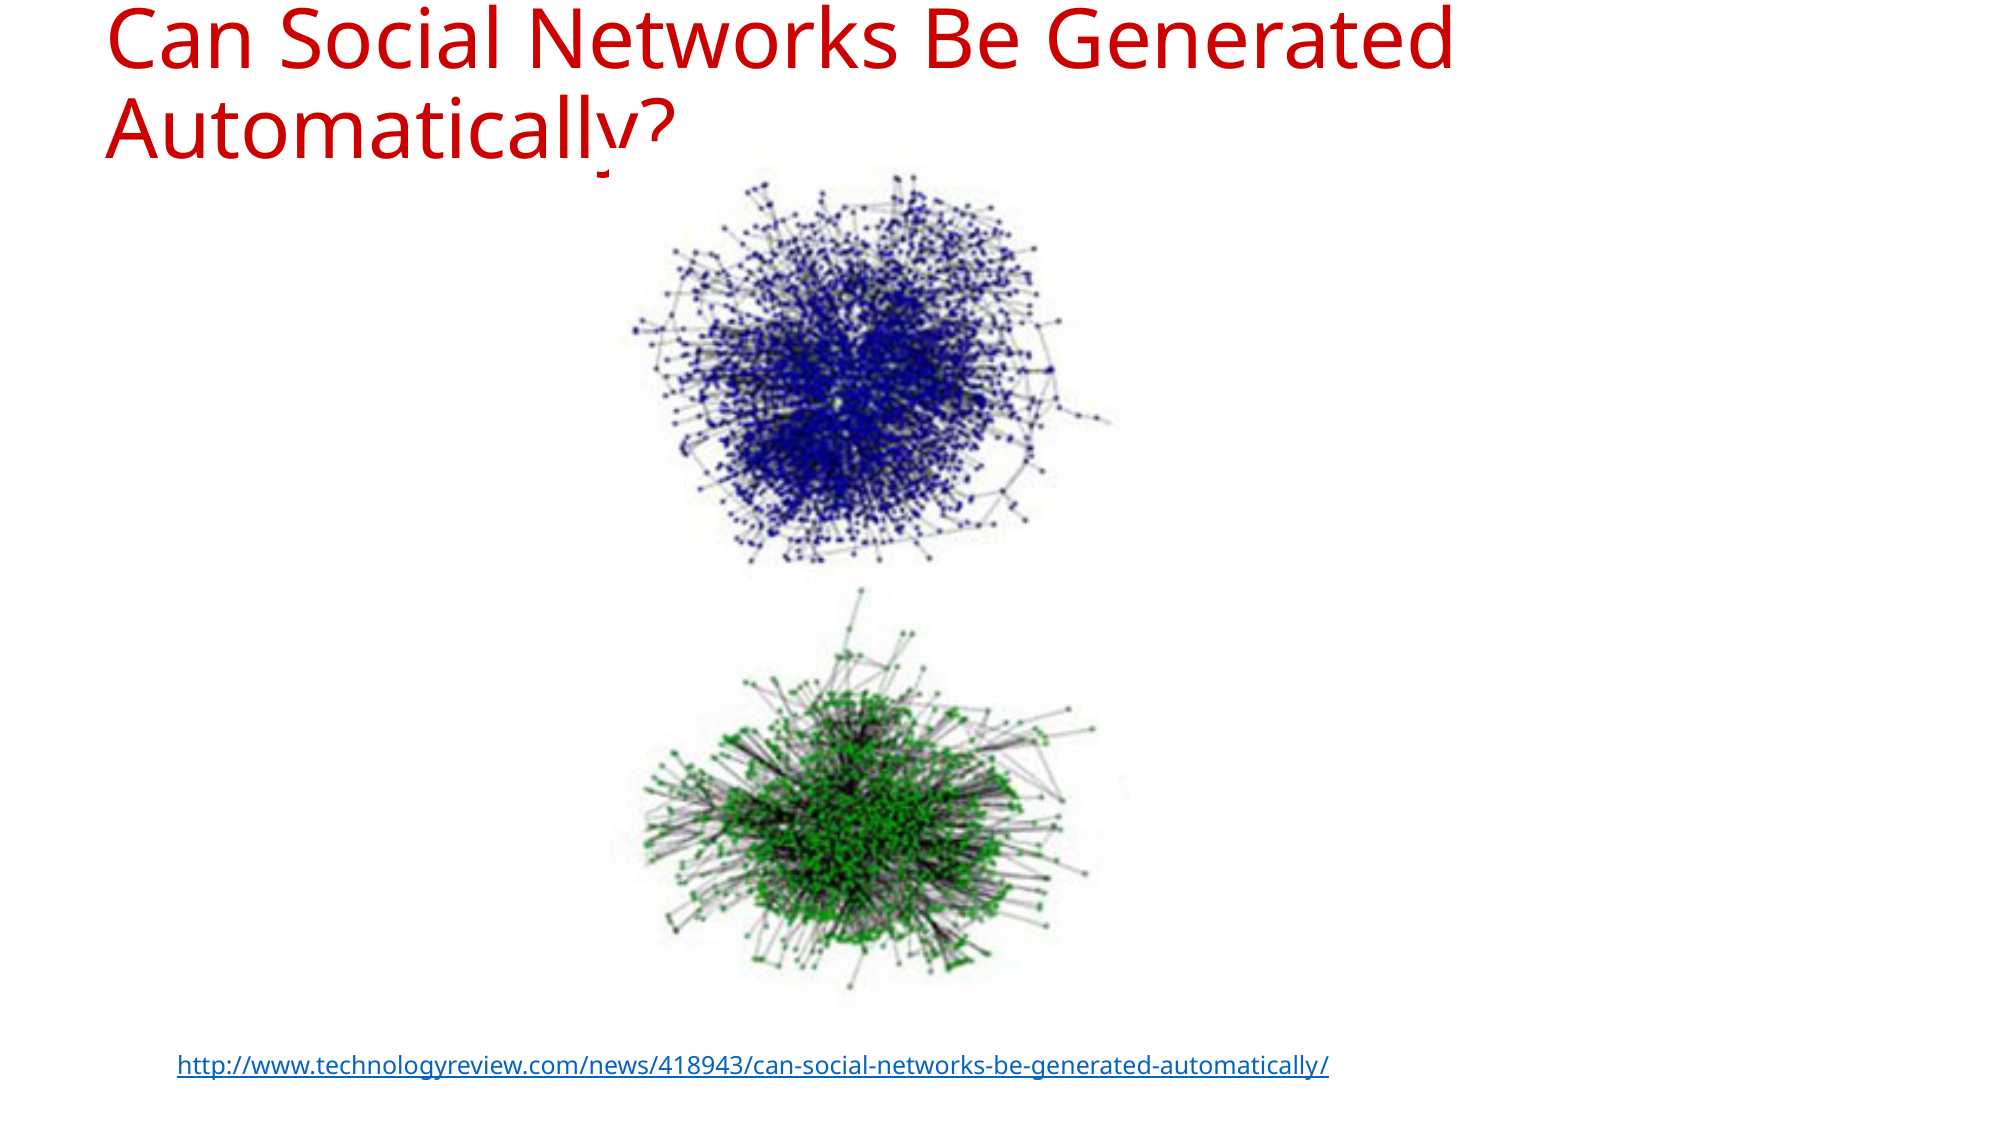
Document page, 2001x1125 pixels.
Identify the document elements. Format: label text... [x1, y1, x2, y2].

list http://www.technologyreview.com/news/418943/can-social-networks-be-generated-automatically/ [162, 1022, 1636, 1092]
picture [609, 148, 1129, 1029]
title Can Social Networks Be Generated Automatically? [90, 0, 1816, 196]
